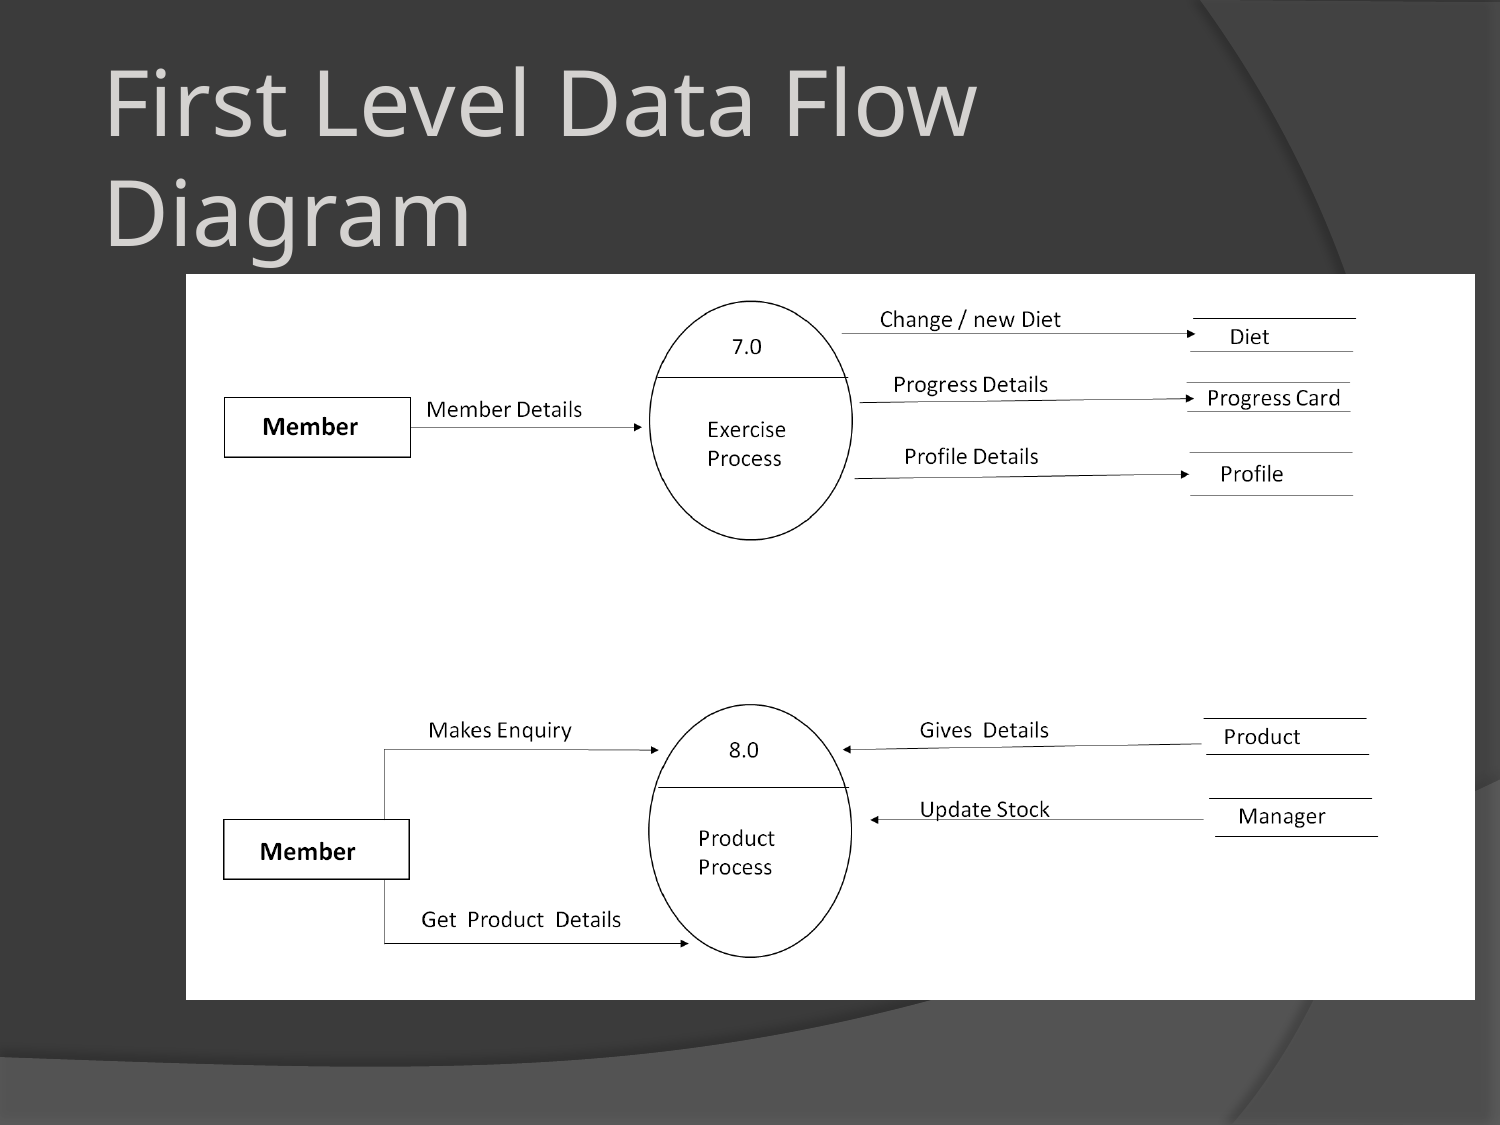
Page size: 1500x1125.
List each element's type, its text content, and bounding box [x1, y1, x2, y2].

text_box First Level Data Flow Diagram [87, 37, 1363, 273]
picture [185, 274, 1476, 1001]
